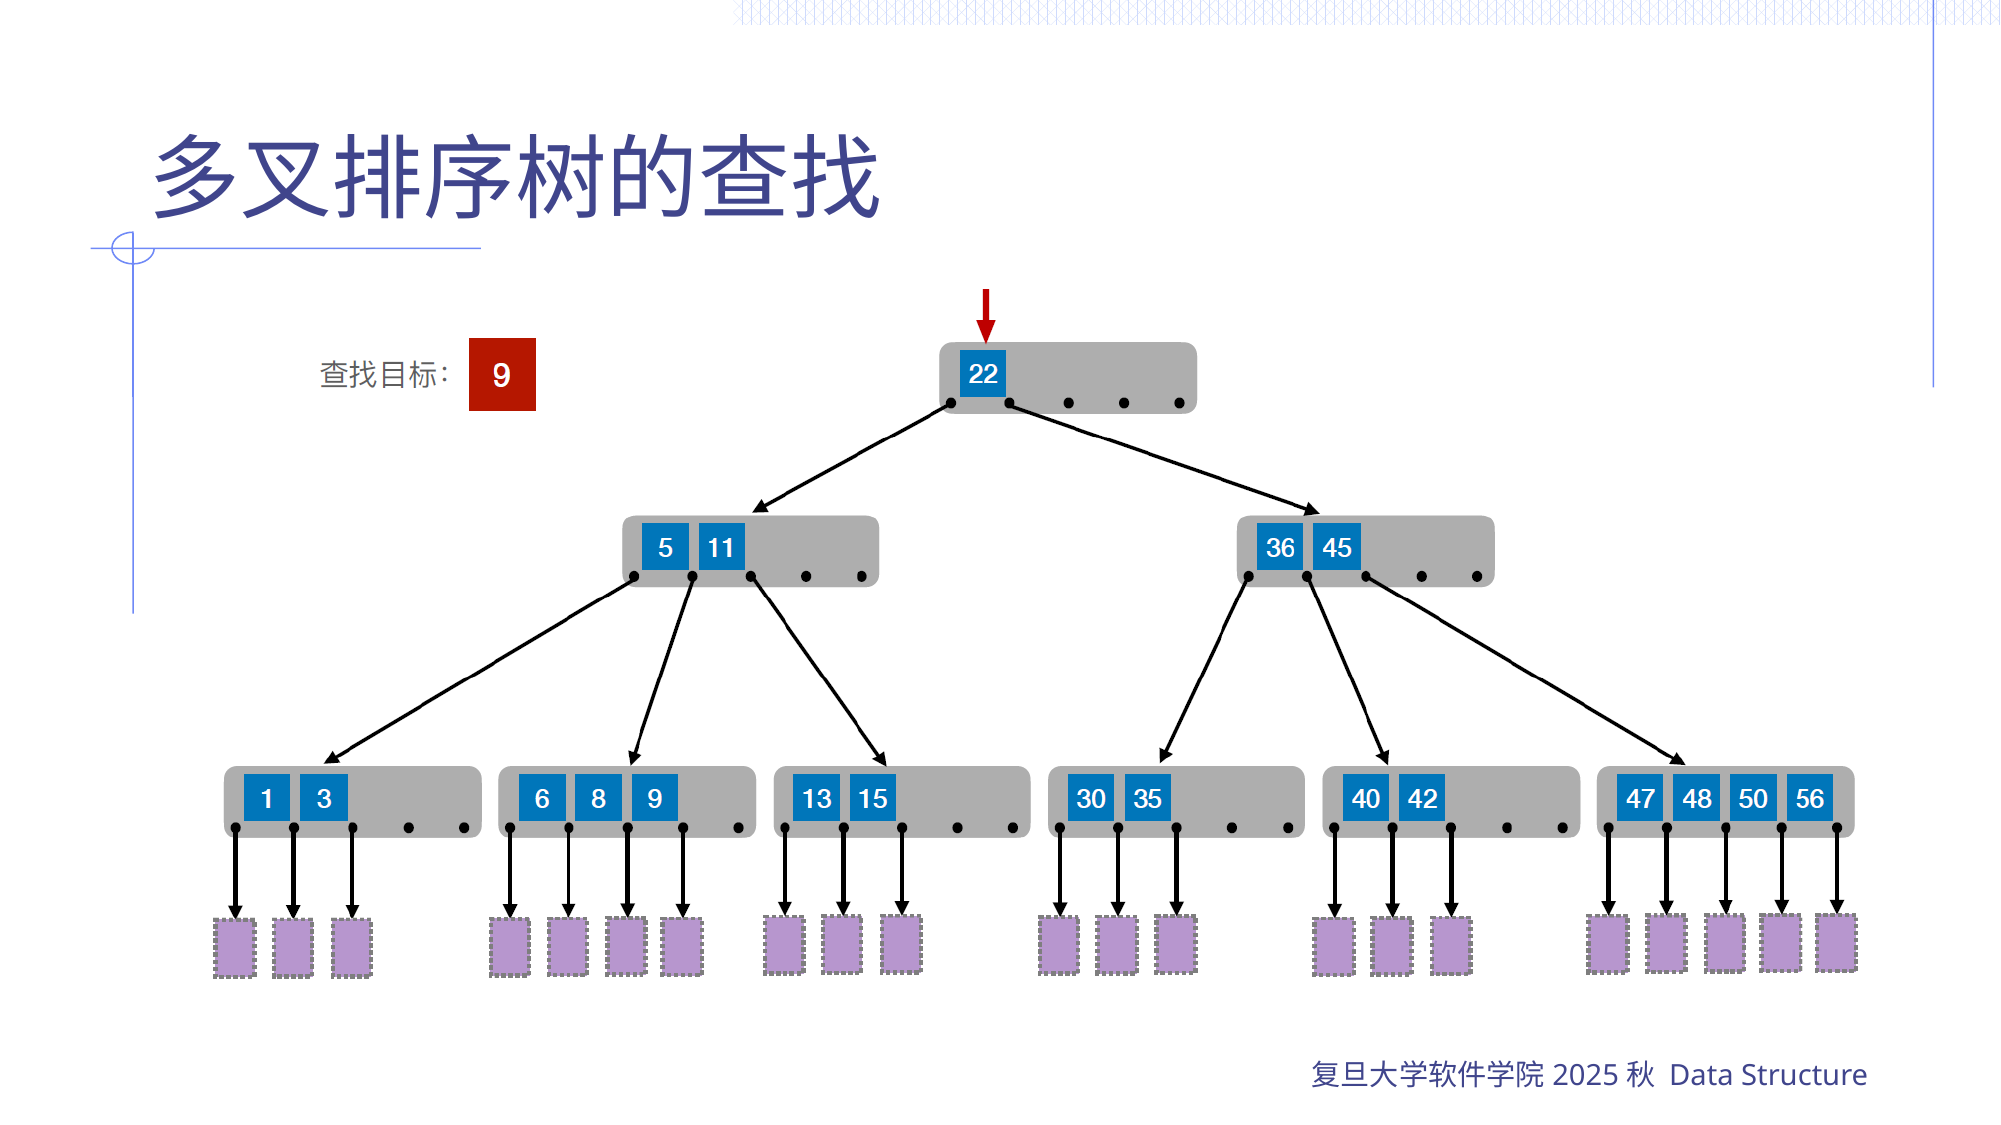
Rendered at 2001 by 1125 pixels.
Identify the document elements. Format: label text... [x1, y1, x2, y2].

title 多叉排序树的查找 [133, 50, 1834, 238]
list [204, 278, 1875, 998]
